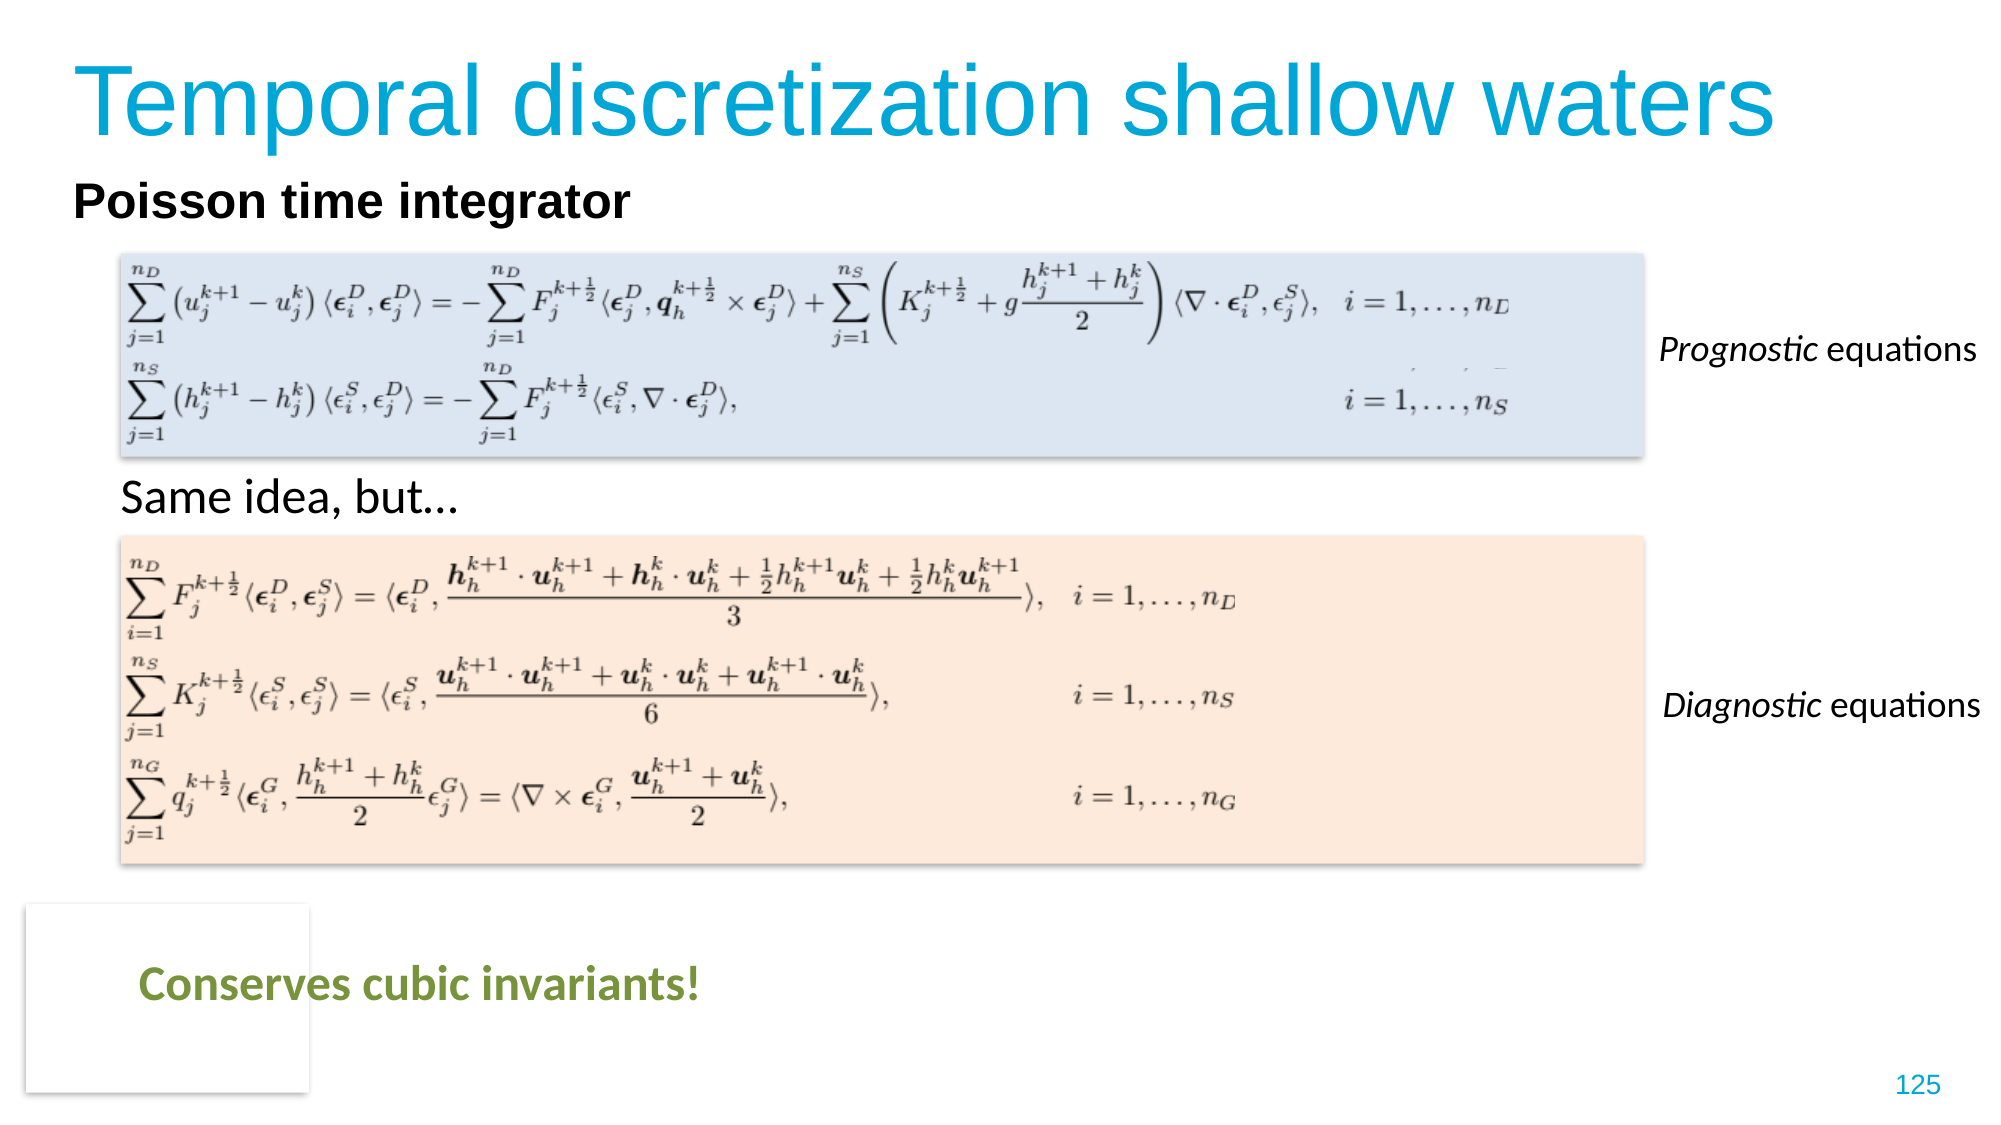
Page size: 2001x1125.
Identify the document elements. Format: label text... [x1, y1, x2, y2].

text_box Prognostic equations [1643, 316, 2000, 377]
text_box Diagnostic equations [1647, 672, 2000, 733]
text_box Poisson time integrator [58, 161, 2000, 237]
title Temporal discretization shallow waters [58, 17, 1939, 161]
text_box [120, 253, 1644, 457]
picture [124, 260, 1325, 457]
text_box Same idea, but… [105, 455, 1255, 531]
picture [1342, 280, 1509, 330]
text_box Conserves cubic invariants! [124, 942, 717, 1018]
picture [1342, 368, 1509, 442]
text_box [120, 535, 1644, 865]
picture [120, 556, 1235, 845]
